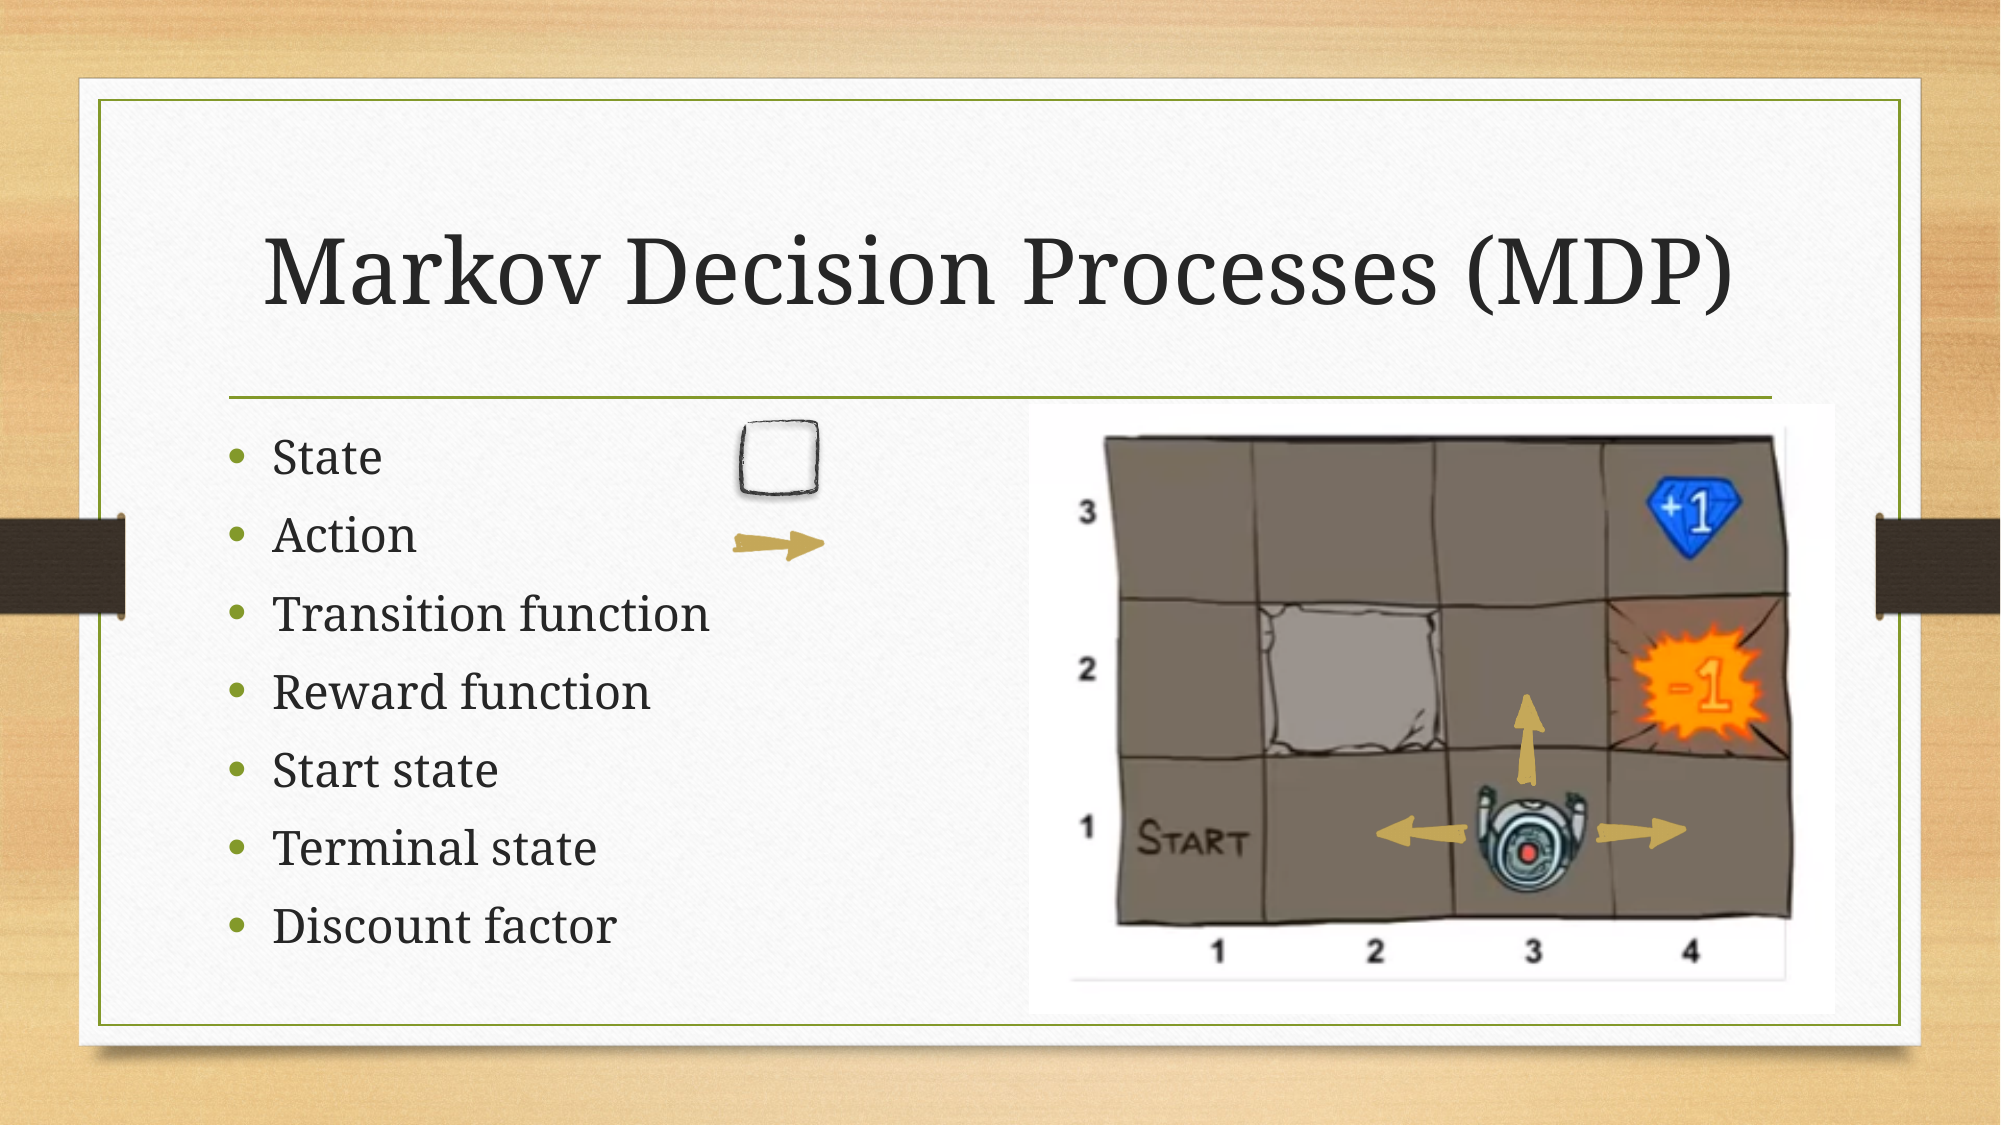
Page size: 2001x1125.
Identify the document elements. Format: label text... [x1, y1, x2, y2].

title Markov Decision Processes (MDP) [212, 161, 1788, 375]
text_box [738, 419, 820, 495]
picture [0, 0, 2001, 1125]
